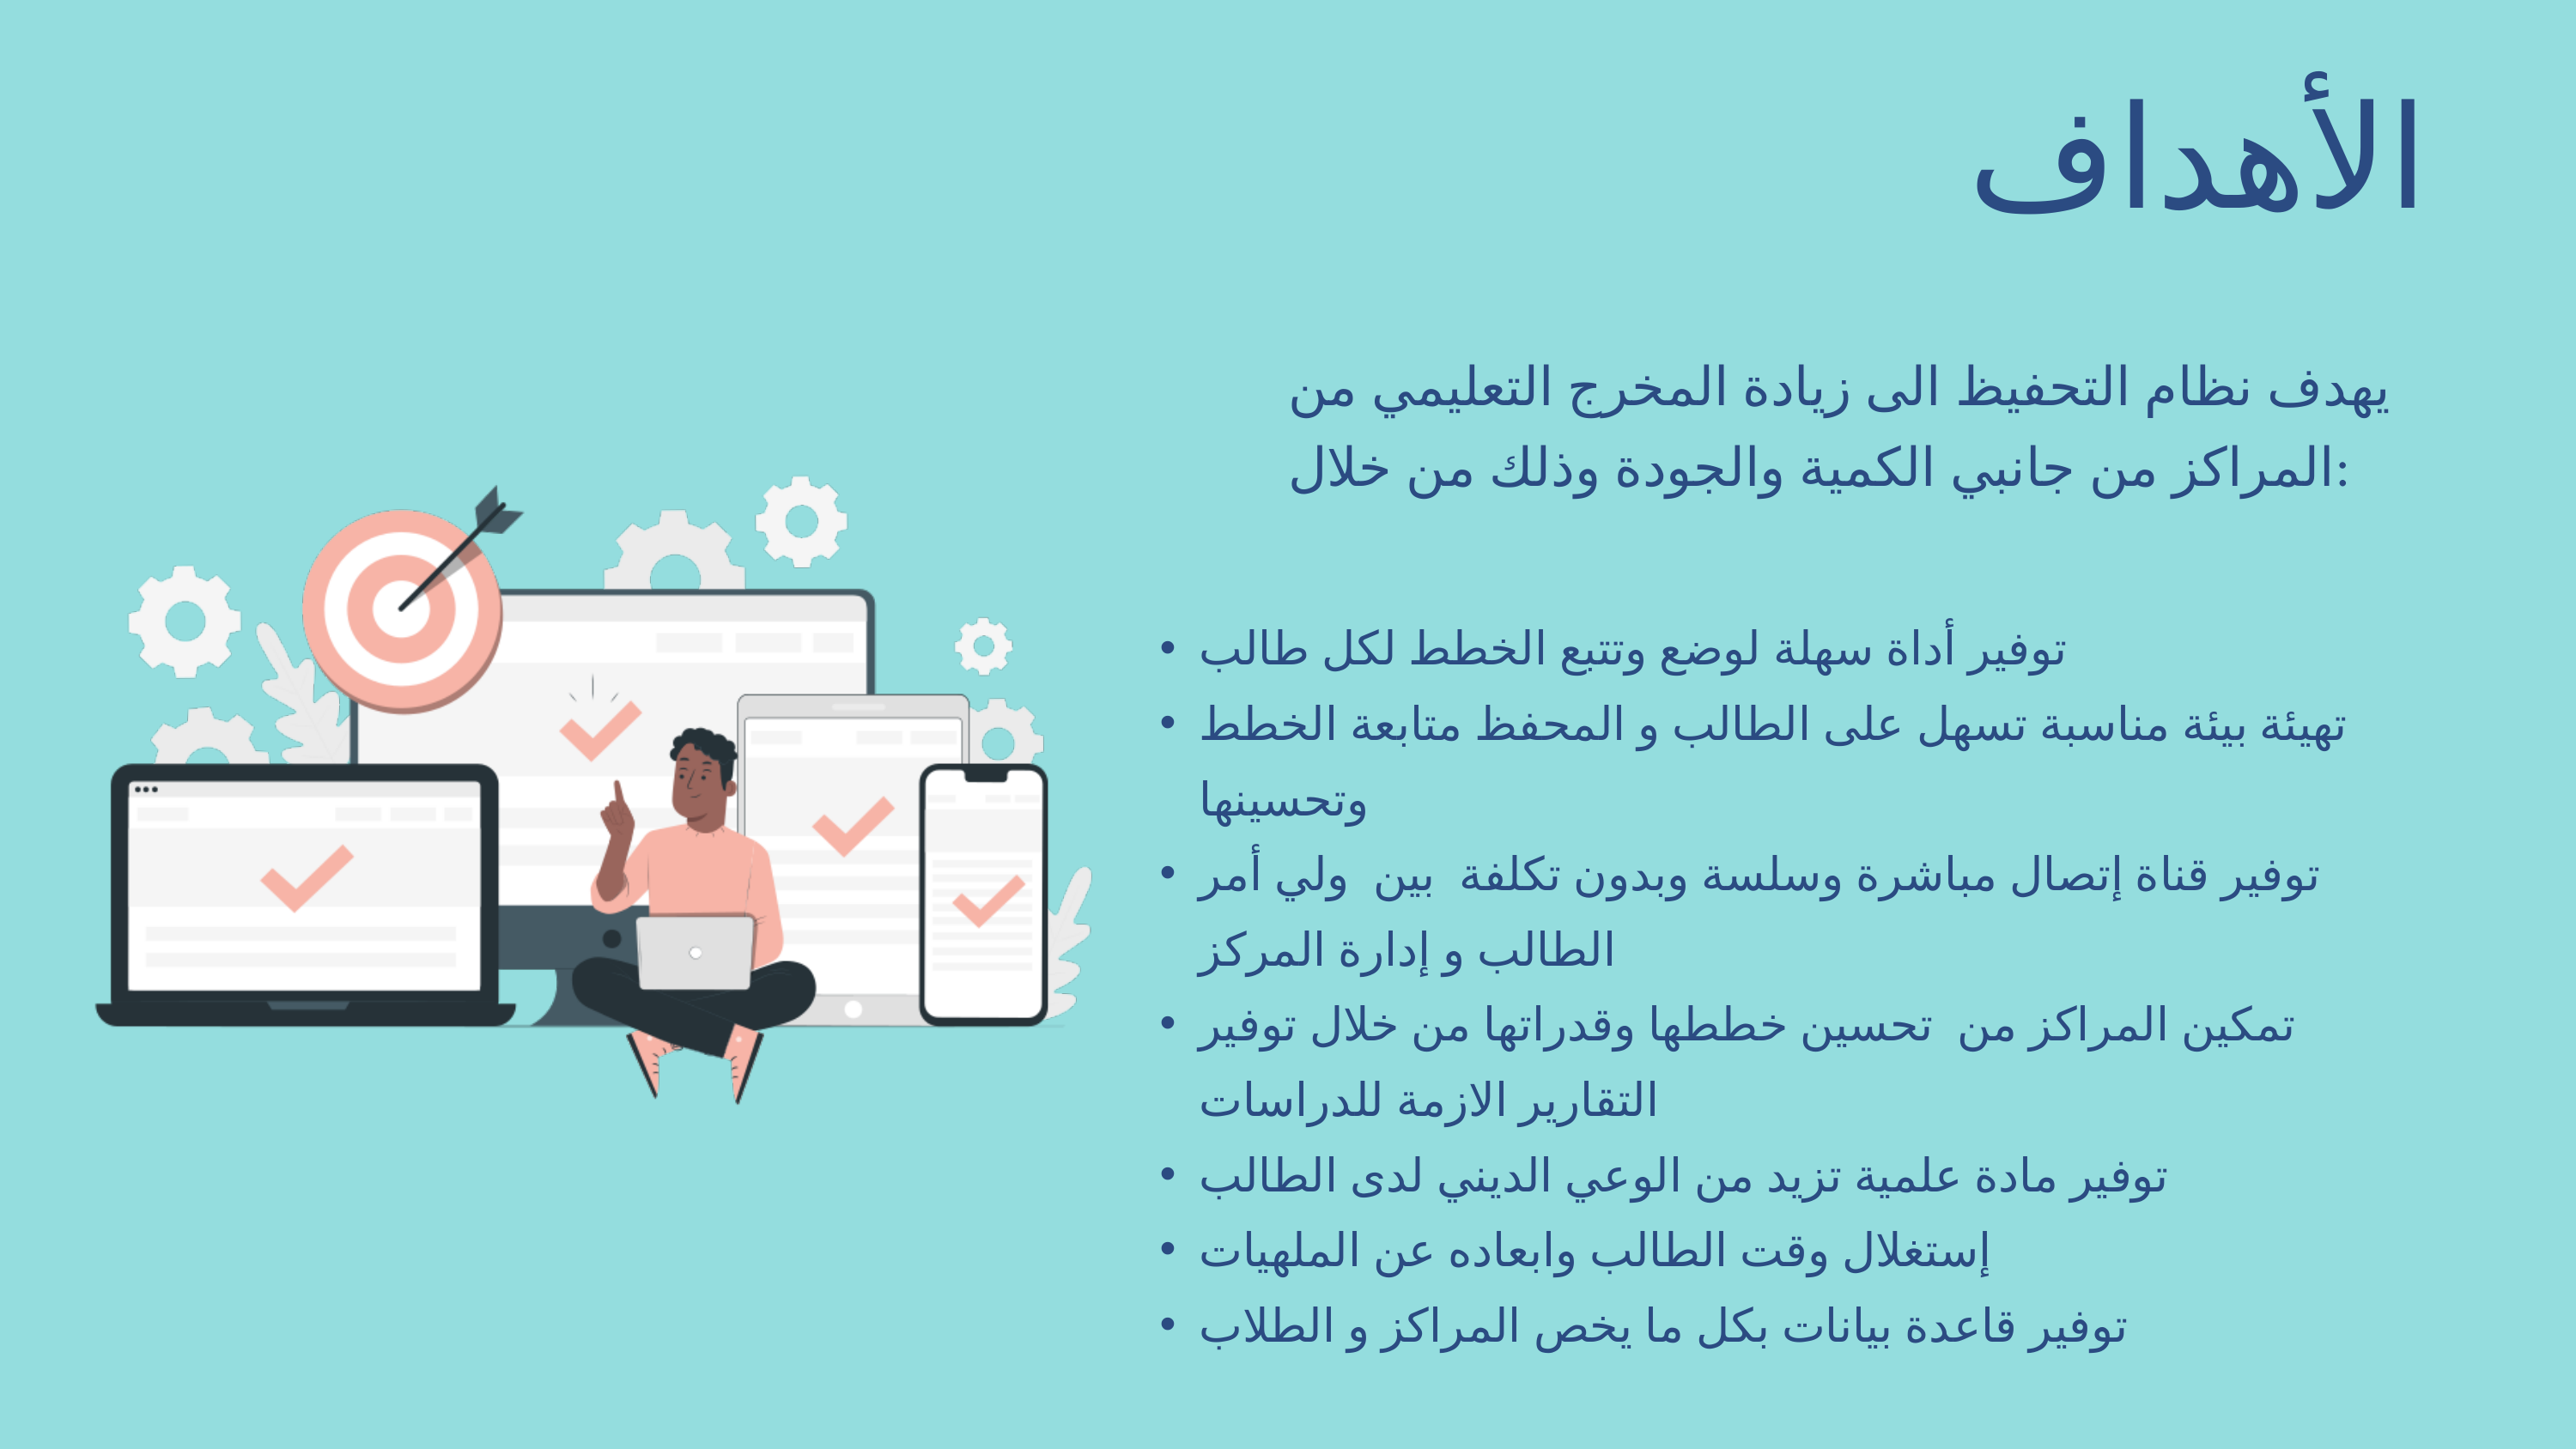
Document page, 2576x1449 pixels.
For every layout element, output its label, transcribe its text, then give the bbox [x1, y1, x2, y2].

text_box يهدف نظام التحفيظ الى زيادة المخرج التعليمي من المراكز من جانبي الكمية والجودة وذلك من خلال: [1287, 335, 2445, 498]
text_box [56, 419, 1121, 1129]
text_box توفير أداة سهلة لوضع وتتبع الخطط لكل طالب تهيئة بيئة مناسبة تسهل على الطالب و المحفظ متابعة الخطط وتحسينها توفير قناة إتصال مباشرة وسلسة وبدون تكلفة بين ولي أمر الطالب و إدارة المركز تمكين المراكز من تحسين خططها وقدراتها من خلال توفير التقارير الازمة للدراسات توفير مادة علمية تزيد من الوعي الديني لدى الطالب إستغلال وقت الطالب وابعاده عن الملهيات توفير قاعدة بيانات بكل ما يخص المراكز و الطلاب [1120, 599, 2445, 1351]
text_box الأهداف [1952, 36, 2445, 237]
